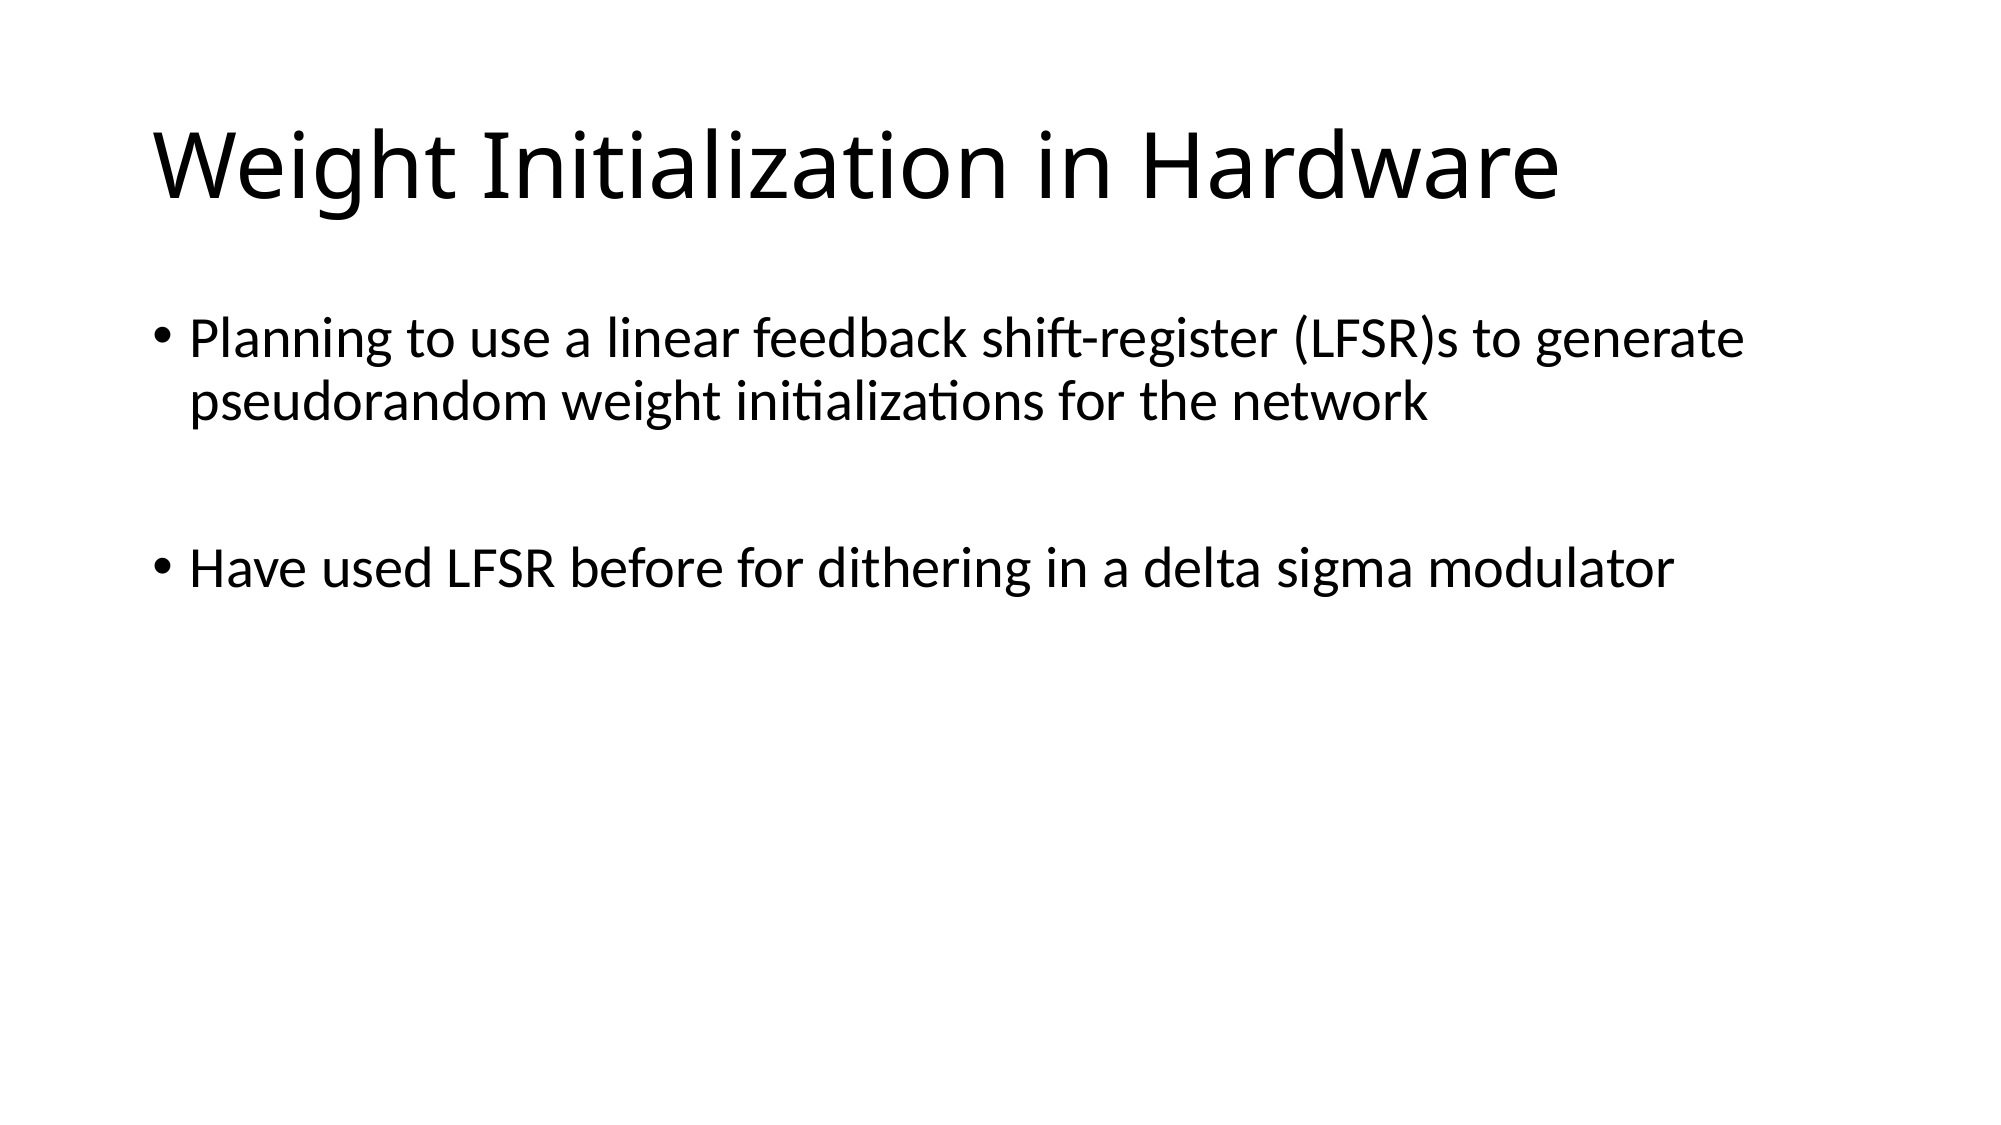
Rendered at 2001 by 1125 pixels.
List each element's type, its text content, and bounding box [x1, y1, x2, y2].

list Planning to use a linear feedback shift-register (LFSR)s to generate pseudorandom weight initializations for the network Have used LFSR before for dithering in a delta sigma modulator [137, 299, 1863, 1014]
title Weight Initialization in Hardware [137, 59, 1863, 278]
